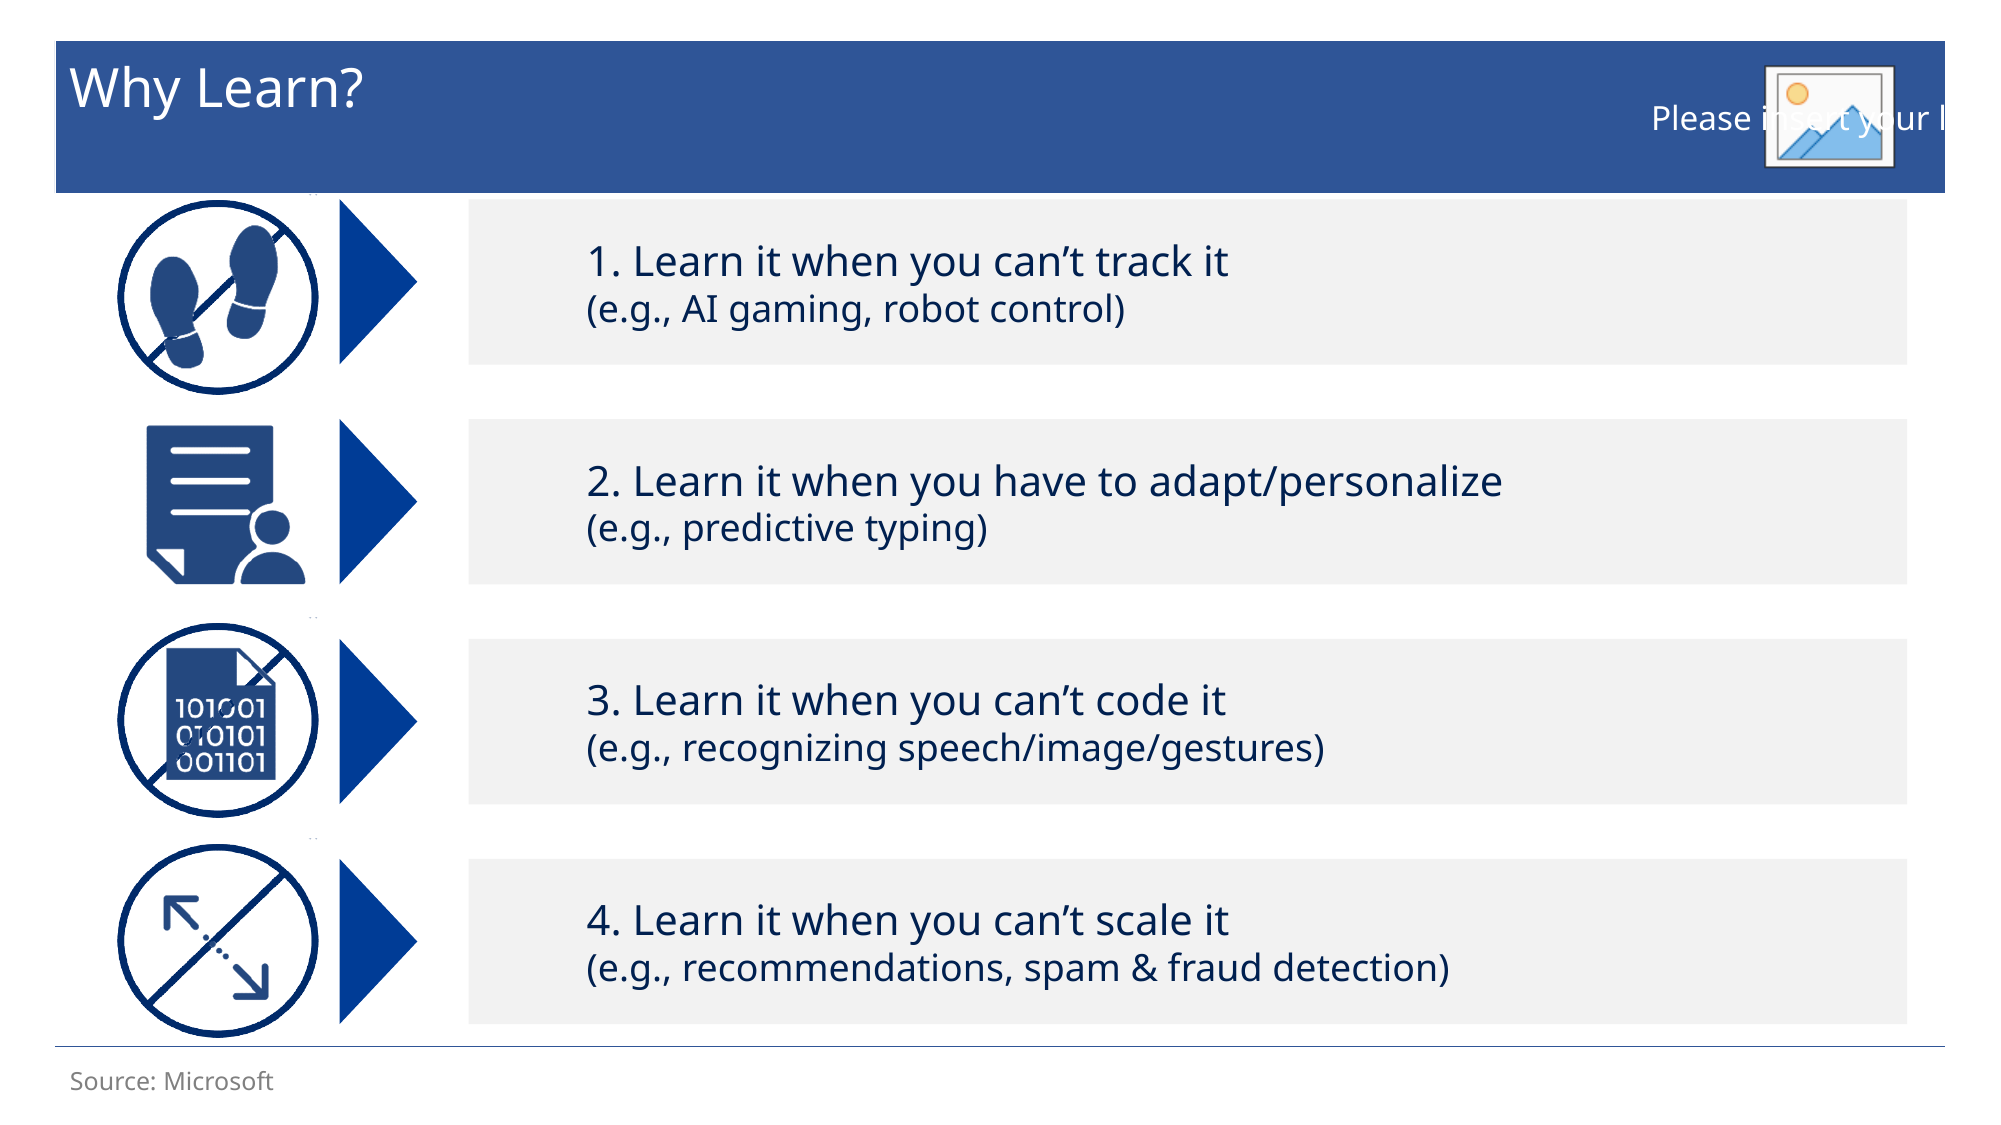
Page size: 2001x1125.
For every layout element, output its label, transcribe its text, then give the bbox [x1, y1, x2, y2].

text_box [338, 856, 419, 1027]
text_box [338, 636, 419, 807]
text_box 1. Learn it when you can’t track it (e.g., AI gaming, robot control) [468, 199, 1908, 365]
text_box 3. Learn it when you can’t code it (e.g., recognizing speech/image/gestures) [468, 638, 1908, 805]
picture [114, 194, 322, 1045]
text_box 4. Learn it when you can’t scale it (e.g., recommendations, spam & fraud detection) [468, 858, 1908, 1025]
picture [1714, 45, 1946, 188]
text_box [338, 196, 419, 367]
list Source: Microsoft [54, 1045, 1738, 1117]
text_box 2. Learn it when you have to adapt/personalize (e.g., predictive typing) [468, 419, 1908, 585]
text_box [338, 416, 419, 587]
title Why Learn? [54, 45, 1714, 188]
